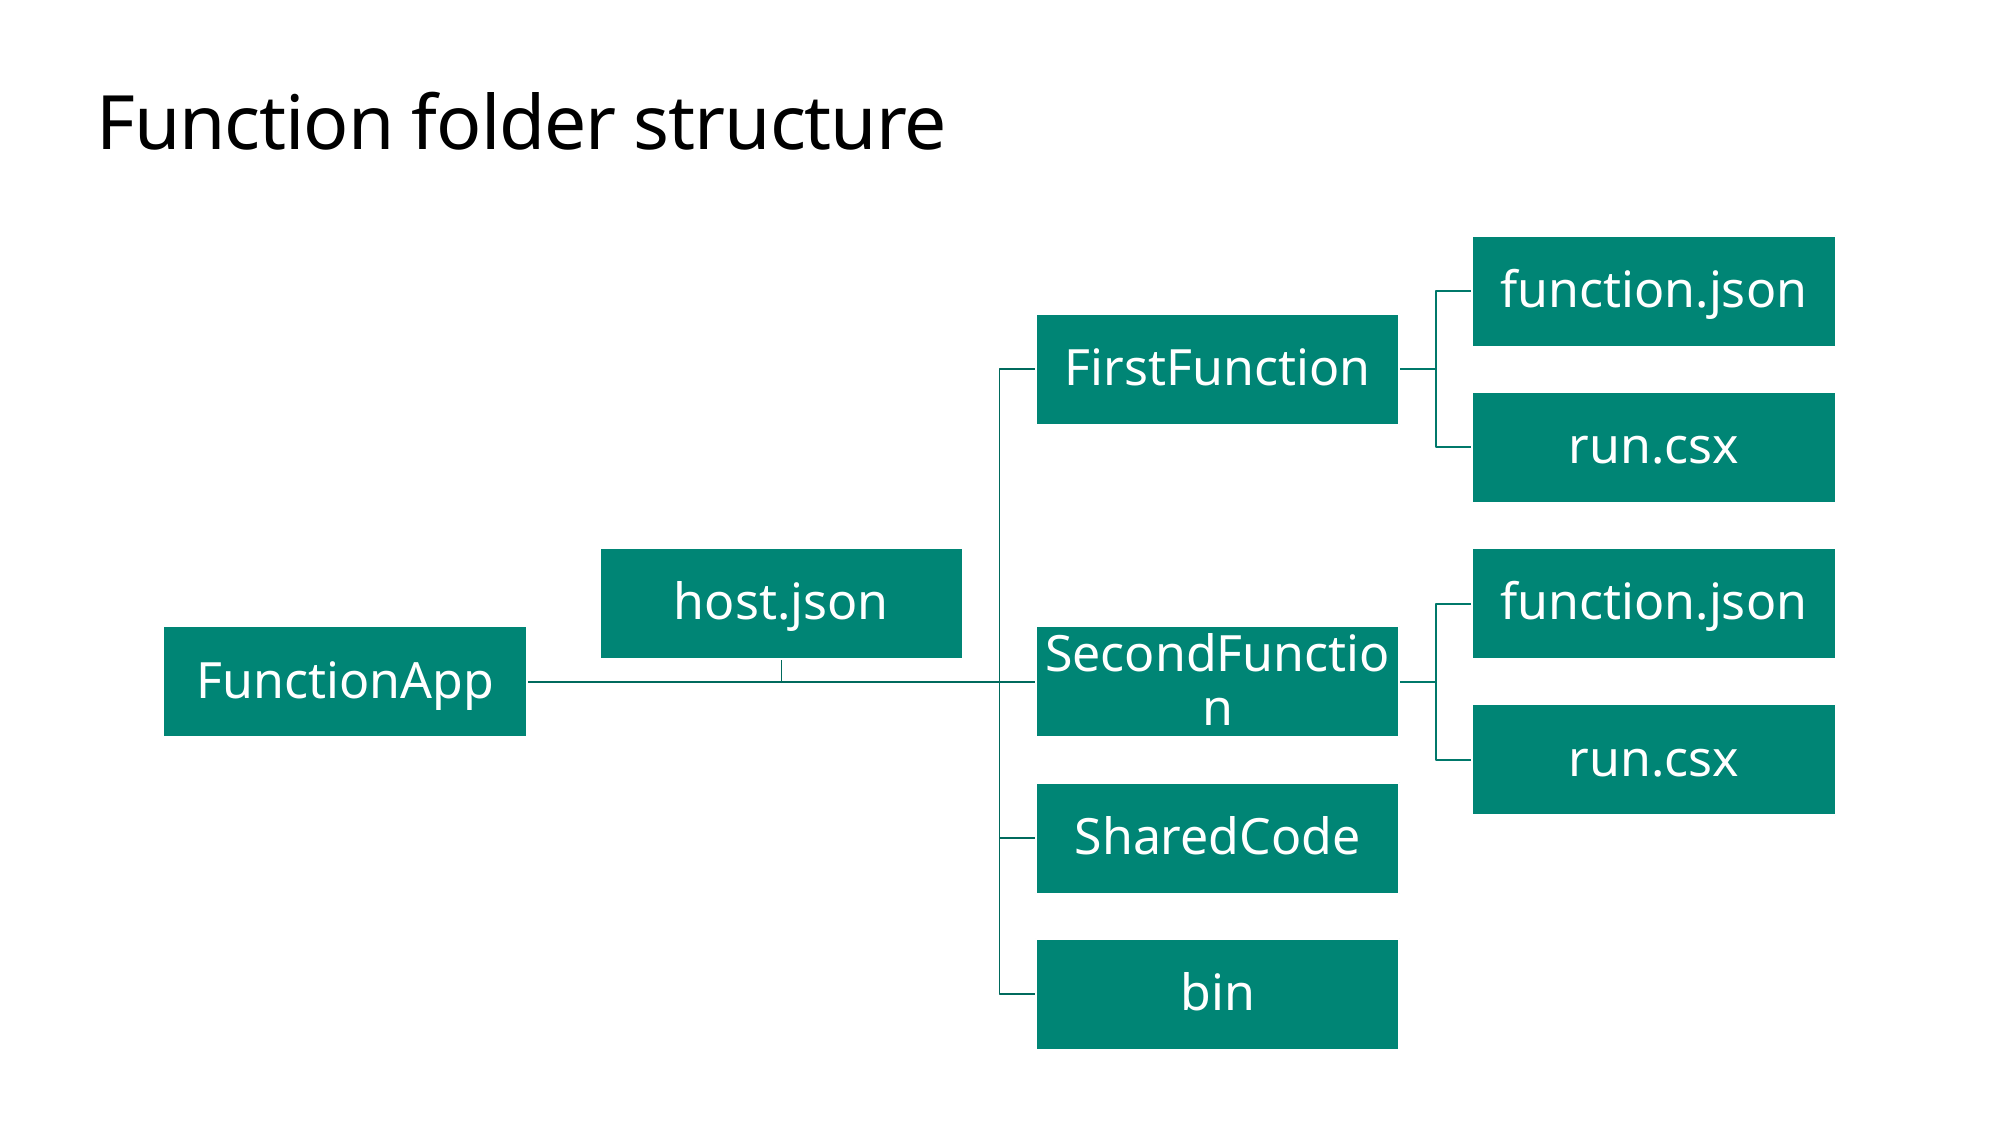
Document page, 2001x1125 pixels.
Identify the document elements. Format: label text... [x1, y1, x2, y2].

title Function folder structure [96, 75, 1904, 166]
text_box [95, 235, 1904, 1051]
